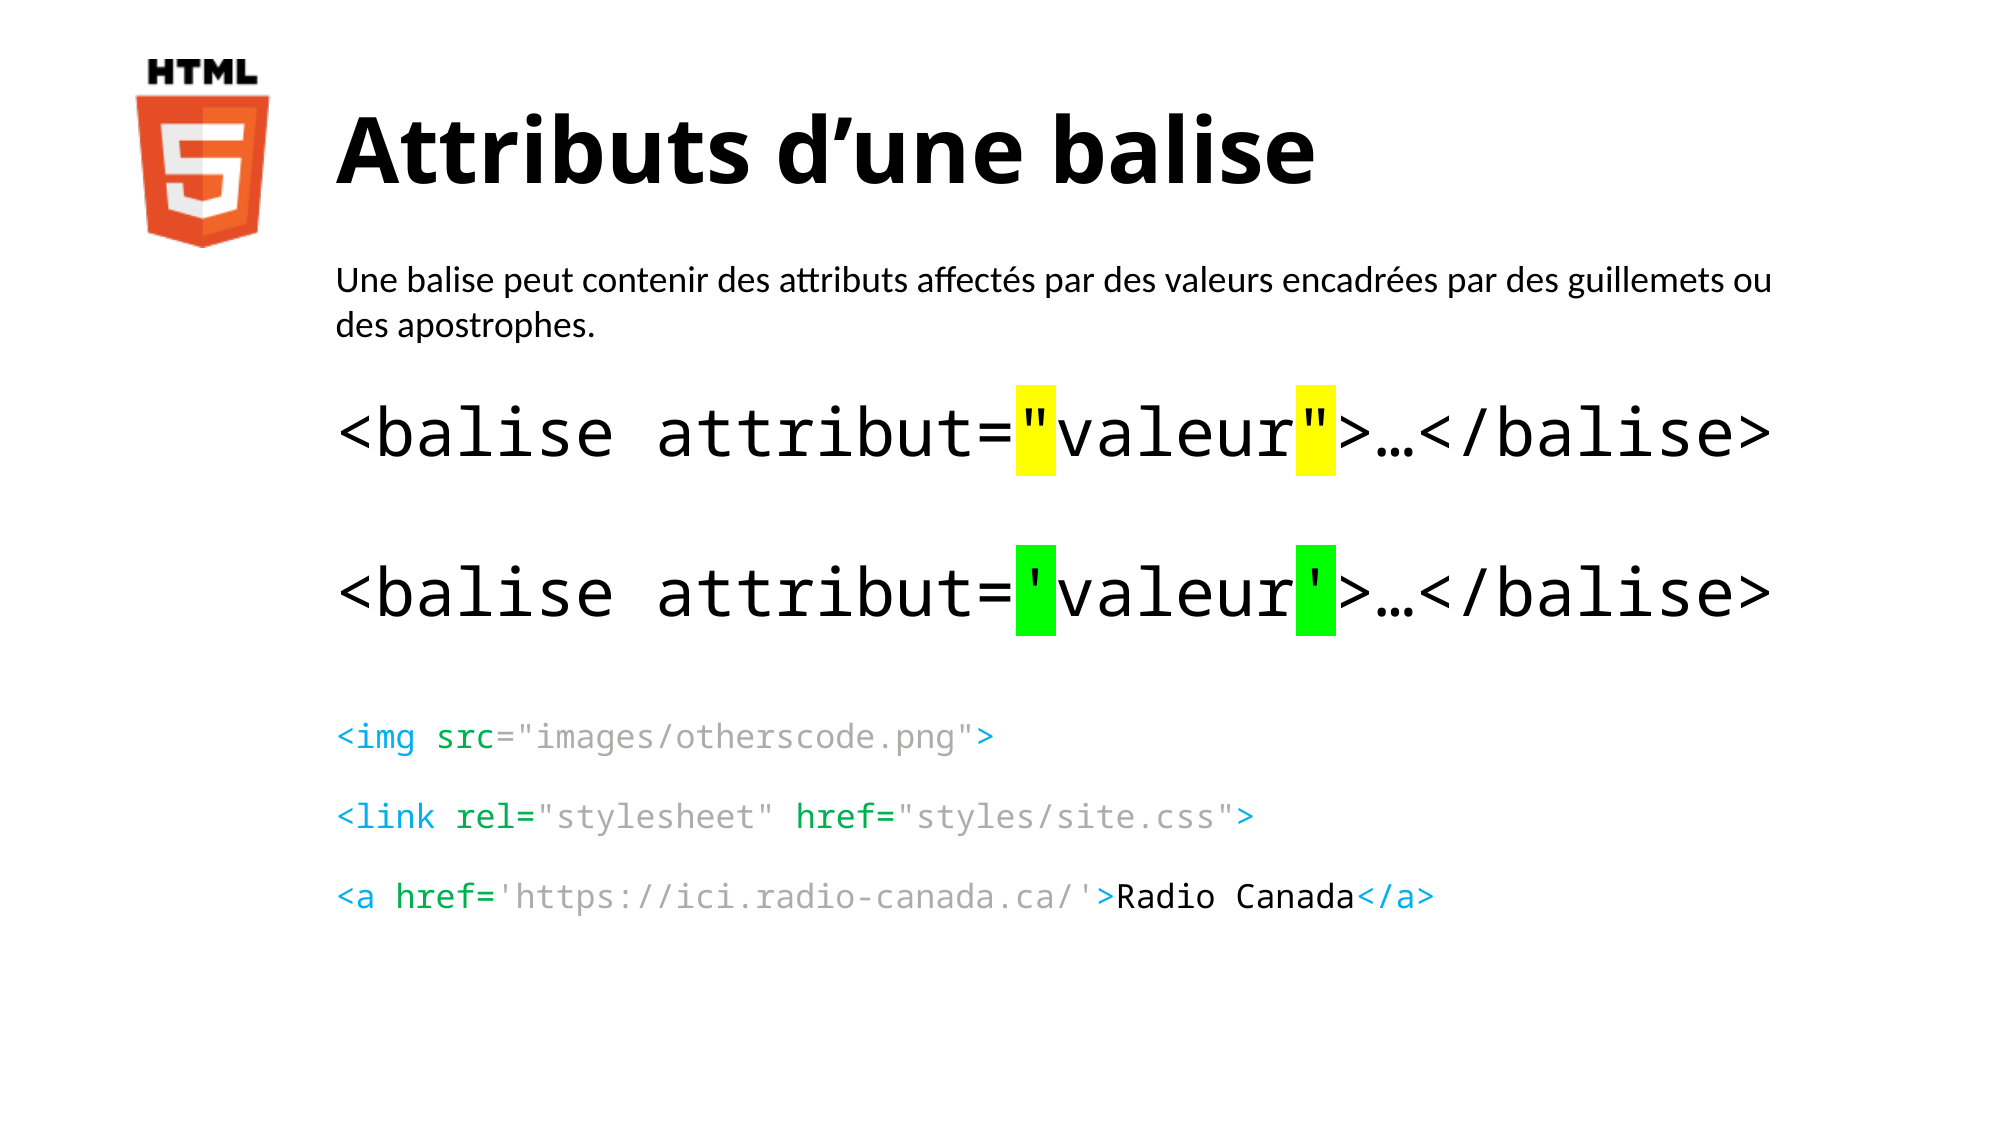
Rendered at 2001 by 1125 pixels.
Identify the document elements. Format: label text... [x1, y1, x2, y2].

picture [109, 59, 297, 248]
text_box <img src="images/otherscode.png"> <link rel="stylesheet" href="styles/site.css"> <a href='https://ici.radio-canada.ca/'>Radio Canada</a> [320, 708, 1489, 963]
title Attributs d’une balise [321, 44, 1863, 263]
text_box Une balise peut contenir des attributs affectés par des valeurs encadrées par des guillemets ou des apostrophes. <balise attribut="valeur">…</balise> <balise attribut='valeur'>…</balise> [320, 247, 1810, 683]
